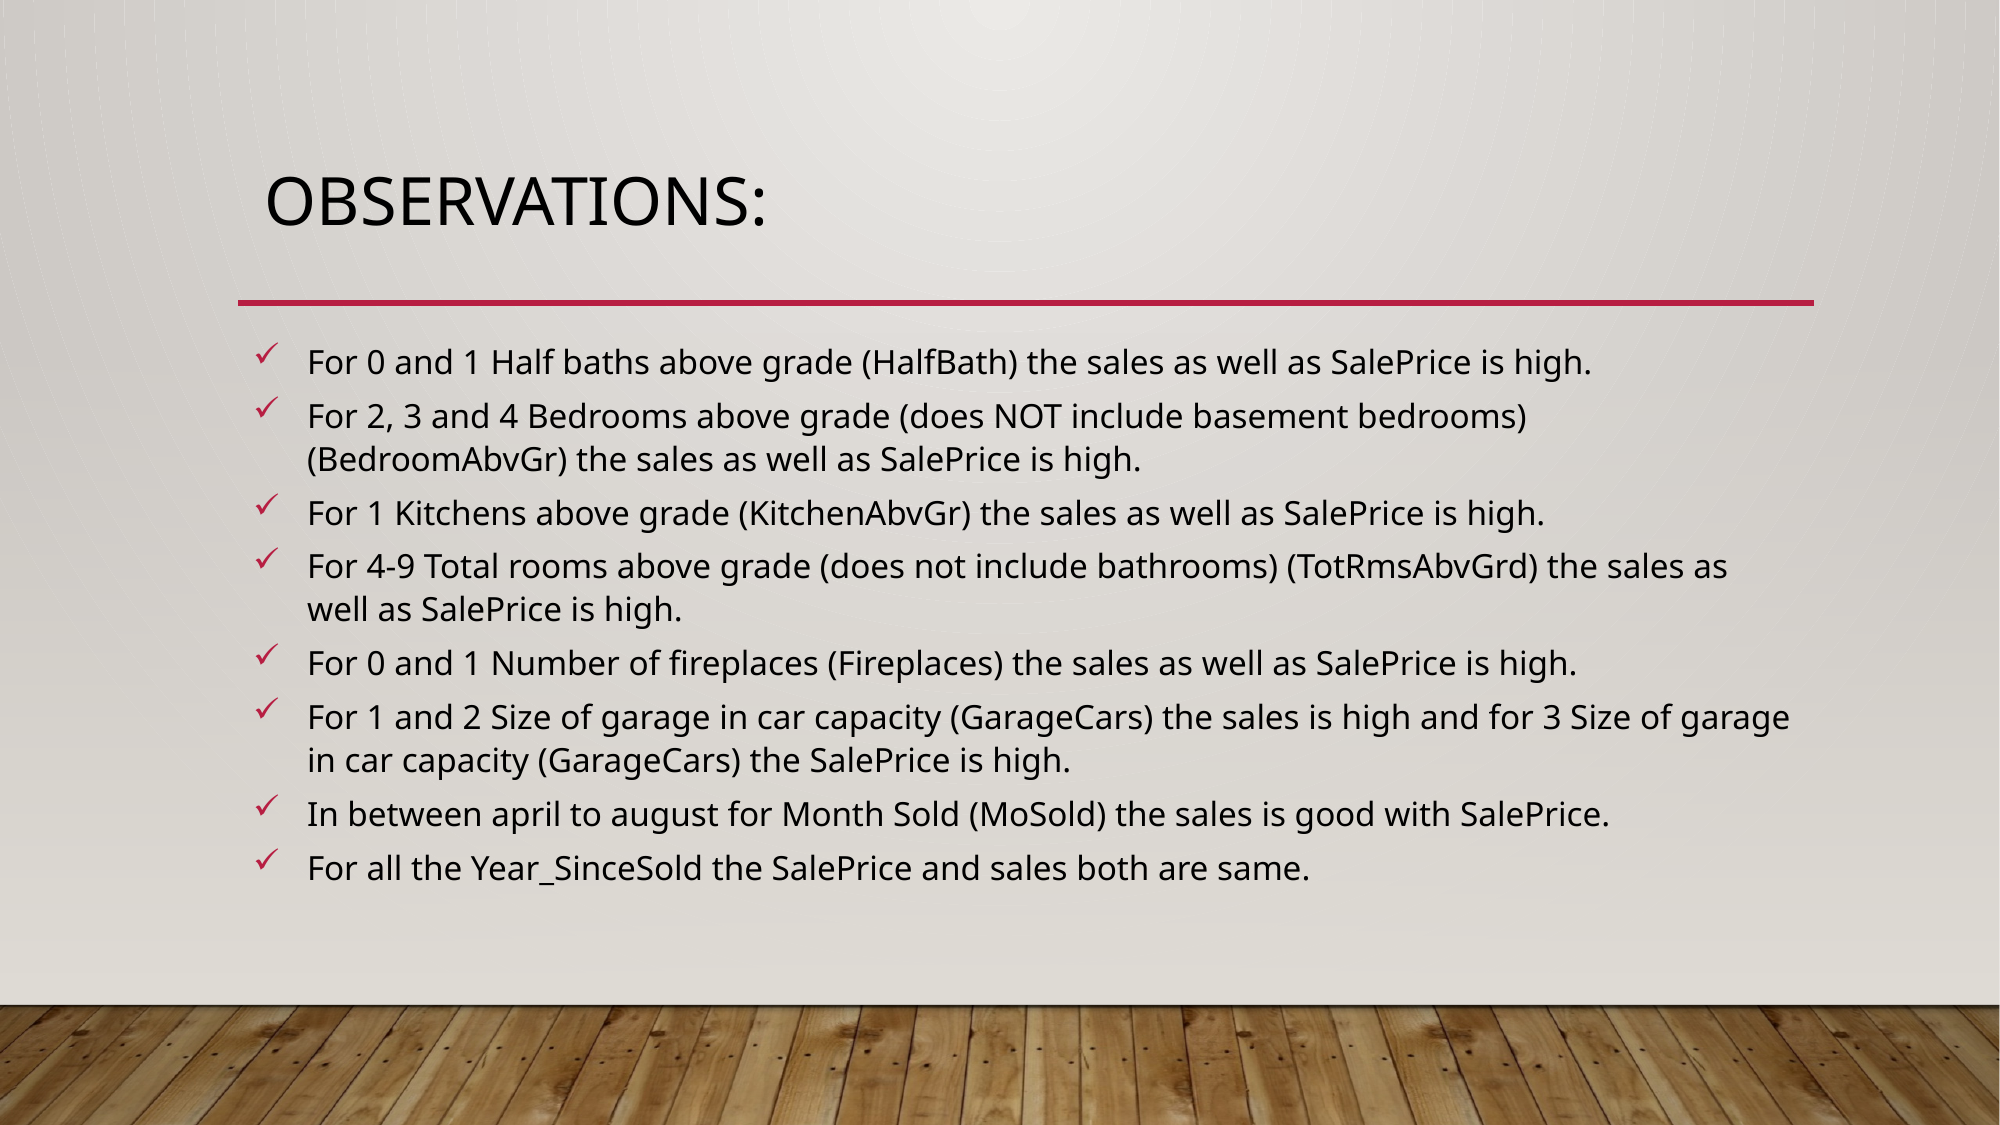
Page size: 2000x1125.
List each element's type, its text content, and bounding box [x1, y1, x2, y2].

list For 0 and 1 Half baths above grade (HalfBath) the sales as well as SalePrice is high. For 2, 3 and 4 Bedrooms above grade (does NOT include basement bedrooms) (BedroomAbvGr) the sales as well as SalePrice is high. For 1 Kitchens above grade (KitchenAbvGr) the sales as well as SalePrice is high. For 4-9 Total rooms above grade (does not include bathrooms) (TotRmsAbvGrd) the sales as well as SalePrice is high. For 0 and 1 Number of fireplaces (Fireplaces) the sales as well as SalePrice is high. For 1 and 2 Size of garage in car capacity (GarageCars) the sales is high and for 3 Size of garage in car capacity (GarageCars) the SalePrice is high. In between april to august for Month Sold (MoSold) the sales is good with SalePrice. For all the Year_SinceSold the SalePrice and sales both are same. [238, 330, 1813, 897]
picture [0, 1005, 2000, 1125]
title Observations: [249, 160, 1863, 279]
